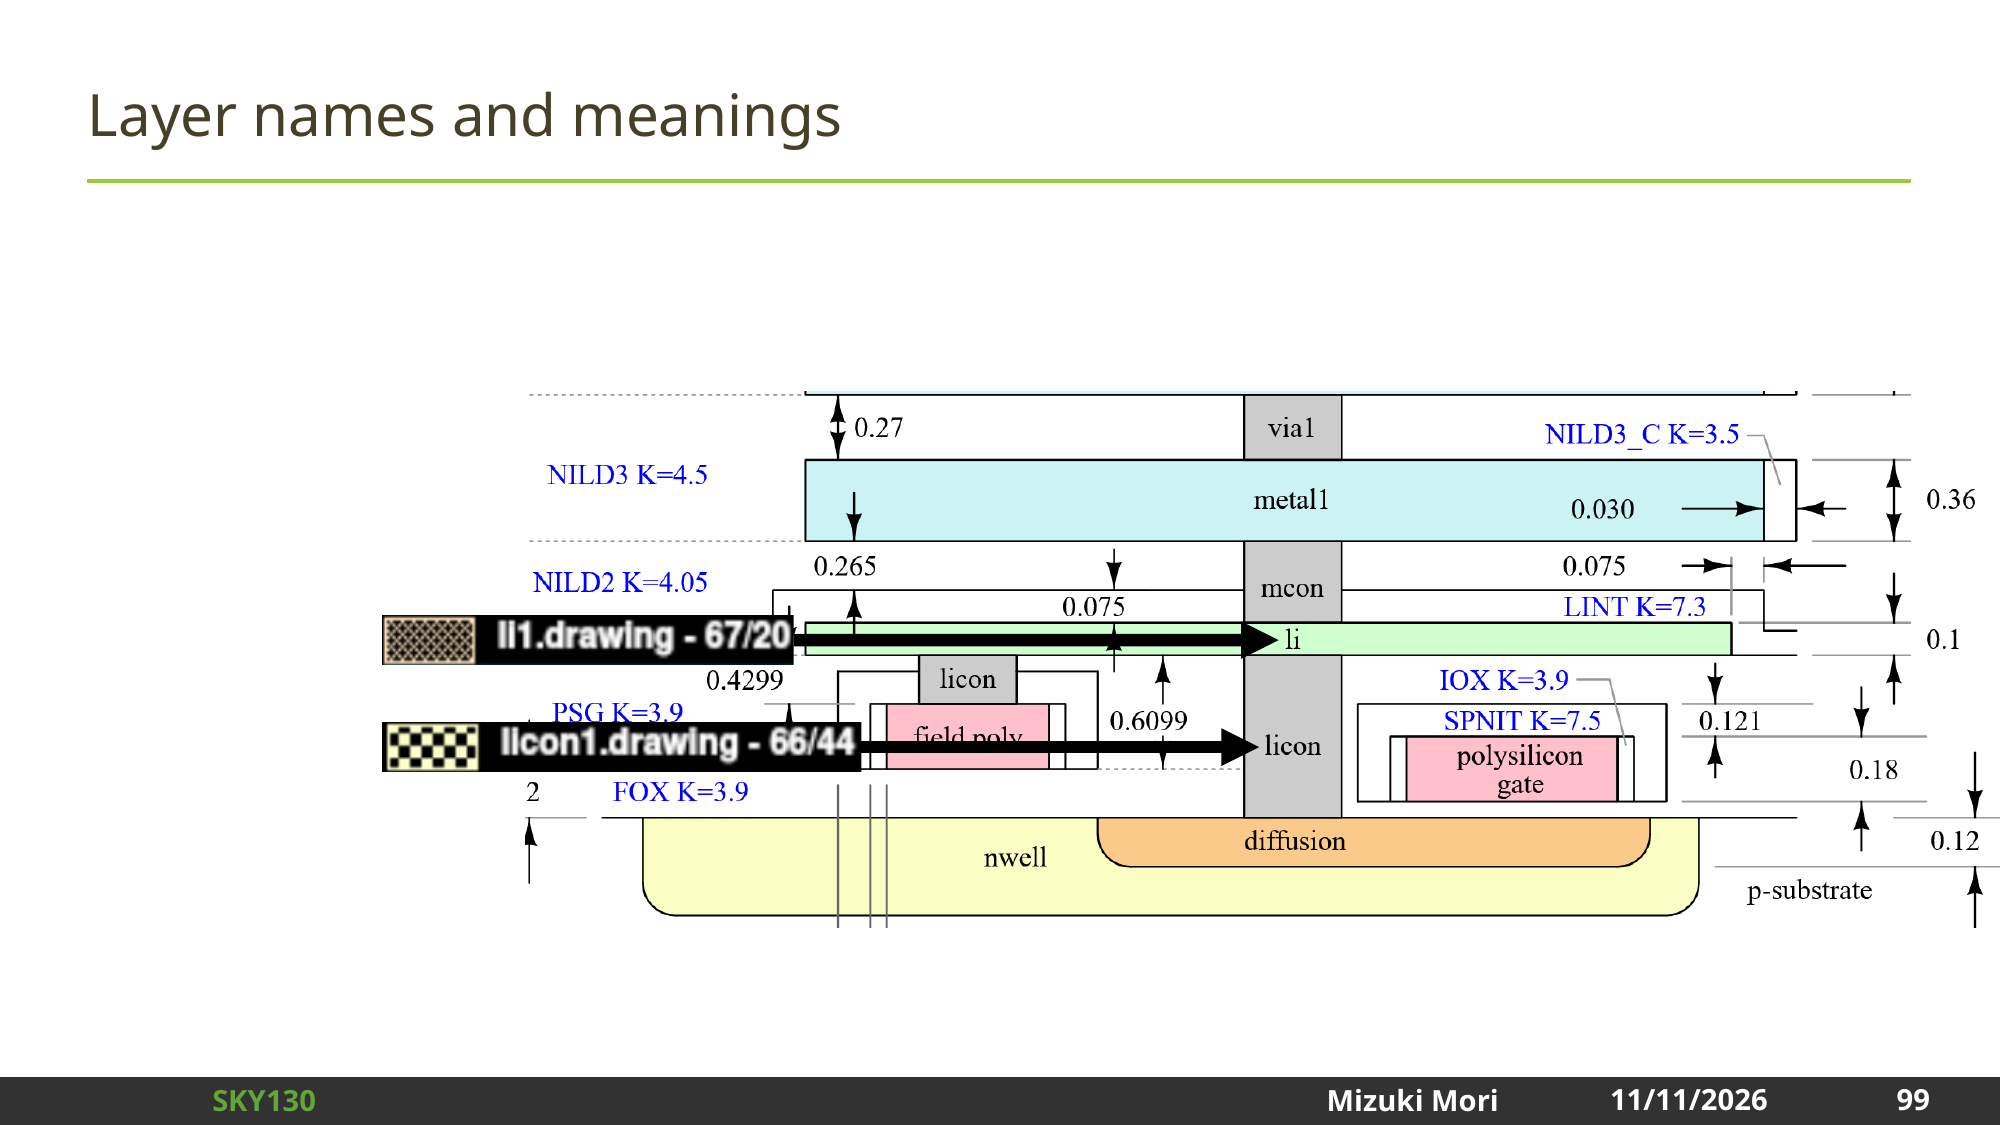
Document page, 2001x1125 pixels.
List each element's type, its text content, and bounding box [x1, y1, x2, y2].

title Layer names and meanings [72, 70, 1912, 163]
slide_number 99 [1826, 1076, 2000, 1125]
picture [382, 391, 2000, 929]
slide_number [1550, 1077, 1826, 1125]
picture [0, 1077, 1550, 1125]
